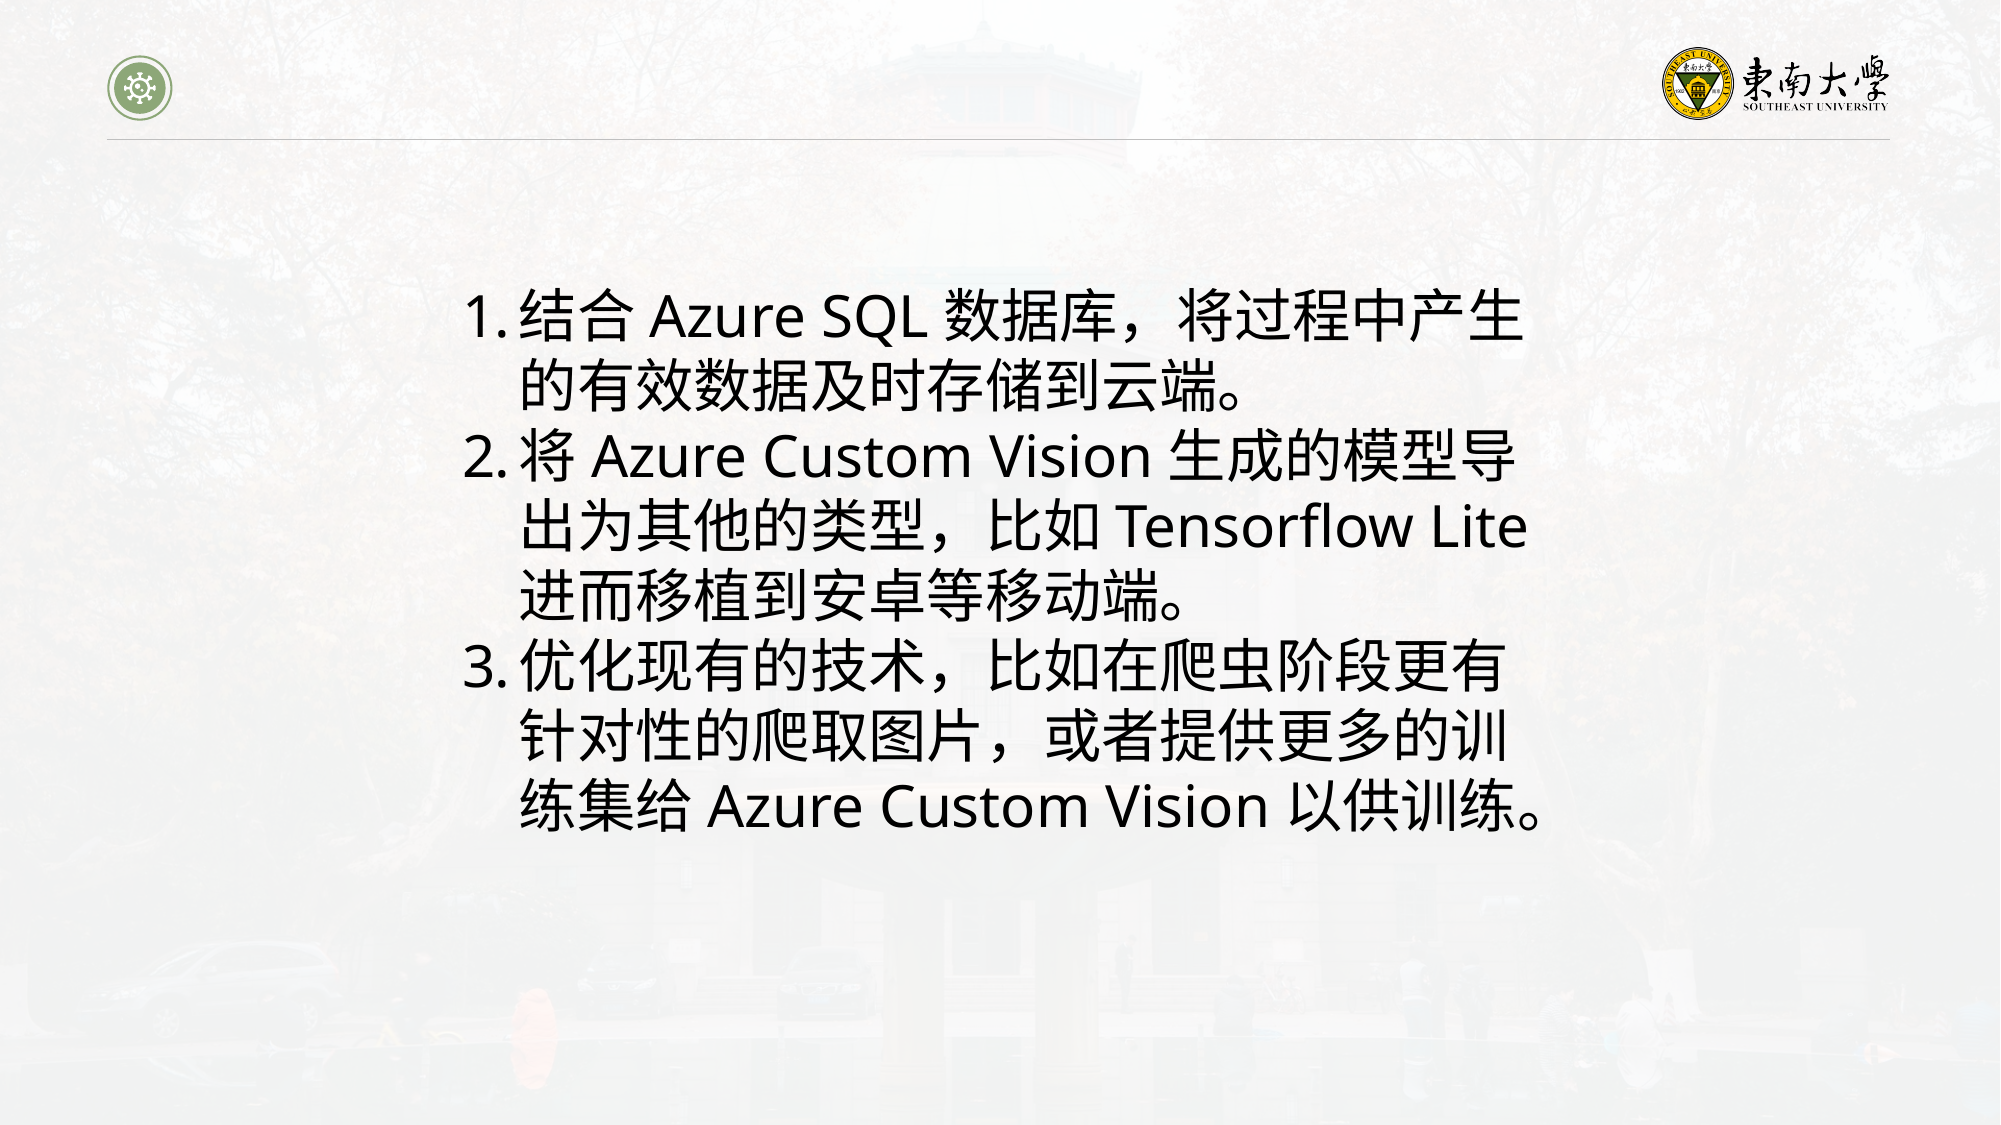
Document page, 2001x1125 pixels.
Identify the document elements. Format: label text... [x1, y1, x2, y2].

text_box 结合Azure SQL数据库，将过程中产生的有效数据及时存储到云端。 将Azure Custom Vision生成的模型导出为其他的类型，比如Tensorflow Lite进而移植到安卓等移动端。 优化现有的技术，比如在爬虫阶段更有针对性的爬取图片，或者提供更多的训练集给Azure Custom Vision以供训练。 [447, 272, 1553, 847]
picture [1662, 47, 1889, 120]
